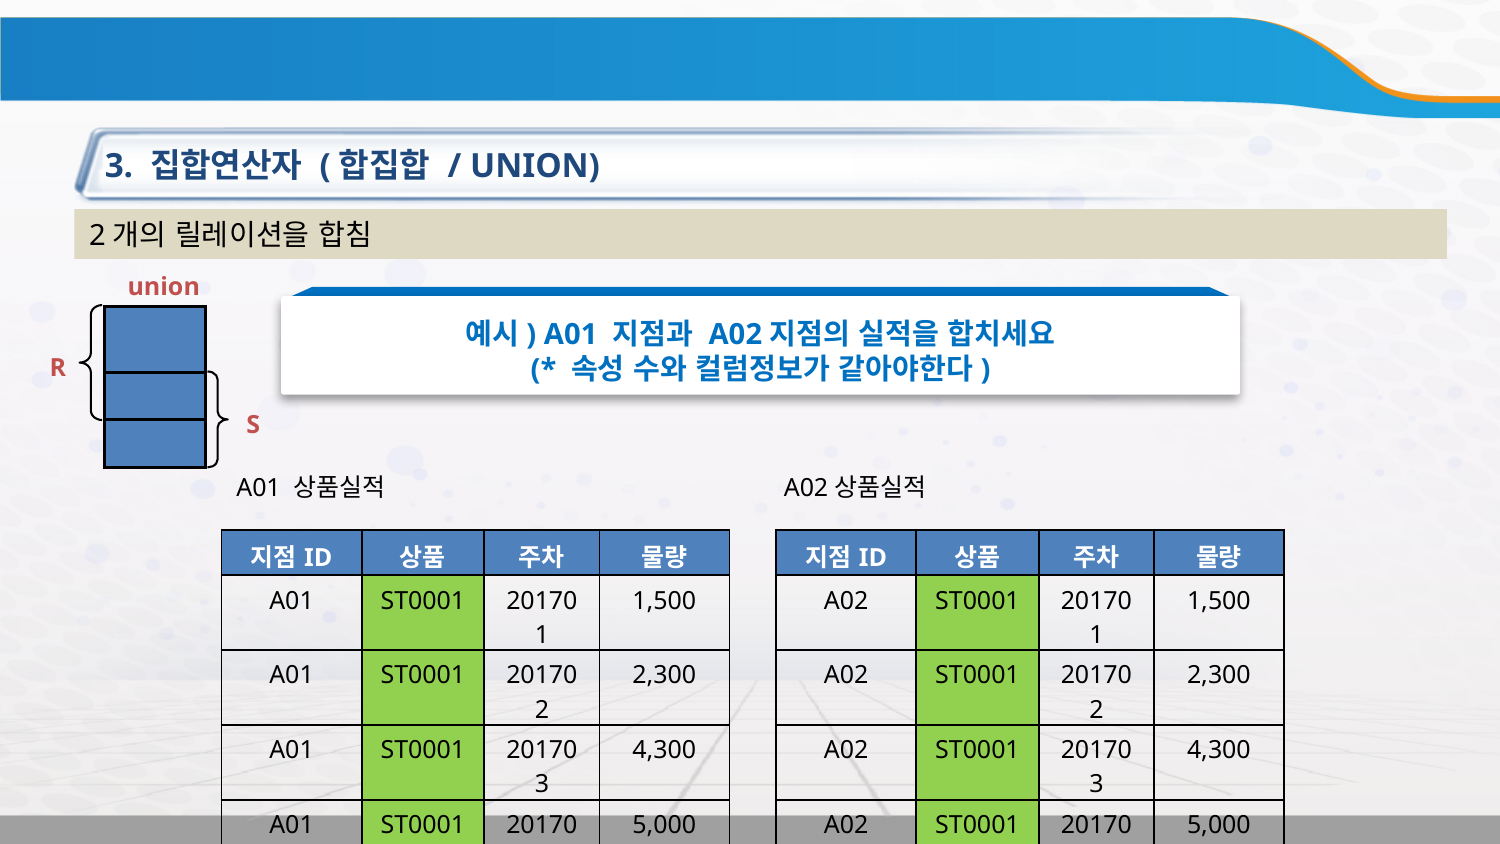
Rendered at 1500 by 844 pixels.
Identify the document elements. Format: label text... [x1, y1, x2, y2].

table_cell 4,300 [1155, 726, 1283, 799]
table_header 상품 [917, 531, 1038, 574]
table_cell 2,300 [1155, 651, 1283, 724]
table_cell 201704 [1040, 801, 1153, 844]
table_cell 1,500 [1155, 576, 1283, 649]
table_cell 5,000 [600, 801, 729, 844]
table_cell ST0001 [917, 651, 1038, 724]
text_box 1. 관계대수 [29, 0, 1175, 103]
table_cell 201703 [485, 726, 599, 799]
table_cell ST0001 [917, 726, 1038, 799]
text_box [104, 372, 206, 419]
table_cell A02 [777, 576, 915, 649]
table_cell 201702 [1040, 651, 1153, 724]
table_cell 5,000 [1155, 801, 1283, 844]
text_box A02상품실적 [768, 463, 942, 509]
table_header 상품 [363, 531, 483, 574]
text_box [81, 305, 103, 421]
table_cell A01 [222, 801, 361, 844]
table_cell 1,500 [600, 576, 729, 649]
table_cell ST0001 [917, 576, 1038, 649]
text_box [74, 126, 1289, 208]
table_cell A02 [777, 726, 915, 799]
table_cell A01 [222, 576, 361, 649]
text_box [104, 419, 206, 468]
text_box R [34, 343, 81, 389]
table_cell 201703 [1040, 726, 1153, 799]
text_box [207, 371, 228, 468]
table_header 물량 [1155, 531, 1283, 574]
table_cell ST0001 [363, 576, 483, 649]
table_cell 201701 [1040, 576, 1153, 649]
table_cell ST0001 [363, 726, 483, 799]
table_header 주차 [485, 531, 599, 574]
table_header 물량 [600, 531, 729, 574]
text_box union [112, 263, 215, 308]
table_header 지점ID [777, 531, 915, 574]
table_header 주차 [1040, 531, 1153, 574]
table_cell A01 [222, 726, 361, 799]
table_cell ST0001 [917, 801, 1038, 844]
table_cell ST0001 [363, 801, 483, 844]
table_cell 4,300 [600, 726, 729, 799]
table_cell 201702 [485, 651, 599, 724]
text_box A01 상품실적 [221, 463, 401, 509]
table_header 지점ID [222, 531, 361, 574]
table_cell 201704 [485, 801, 599, 844]
table_cell A01 [222, 651, 361, 724]
table_cell 201701 [485, 576, 599, 649]
text_box 2개의 릴레이션을 합침 [74, 209, 1447, 259]
picture [0, 0, 1500, 844]
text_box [280, 286, 1241, 395]
table_cell A02 [777, 651, 915, 724]
table_cell ST0001 [363, 651, 483, 724]
text_box [104, 306, 206, 372]
table_cell A02 [777, 801, 915, 844]
text_box S [231, 401, 276, 447]
table_cell 2,300 [600, 651, 729, 724]
